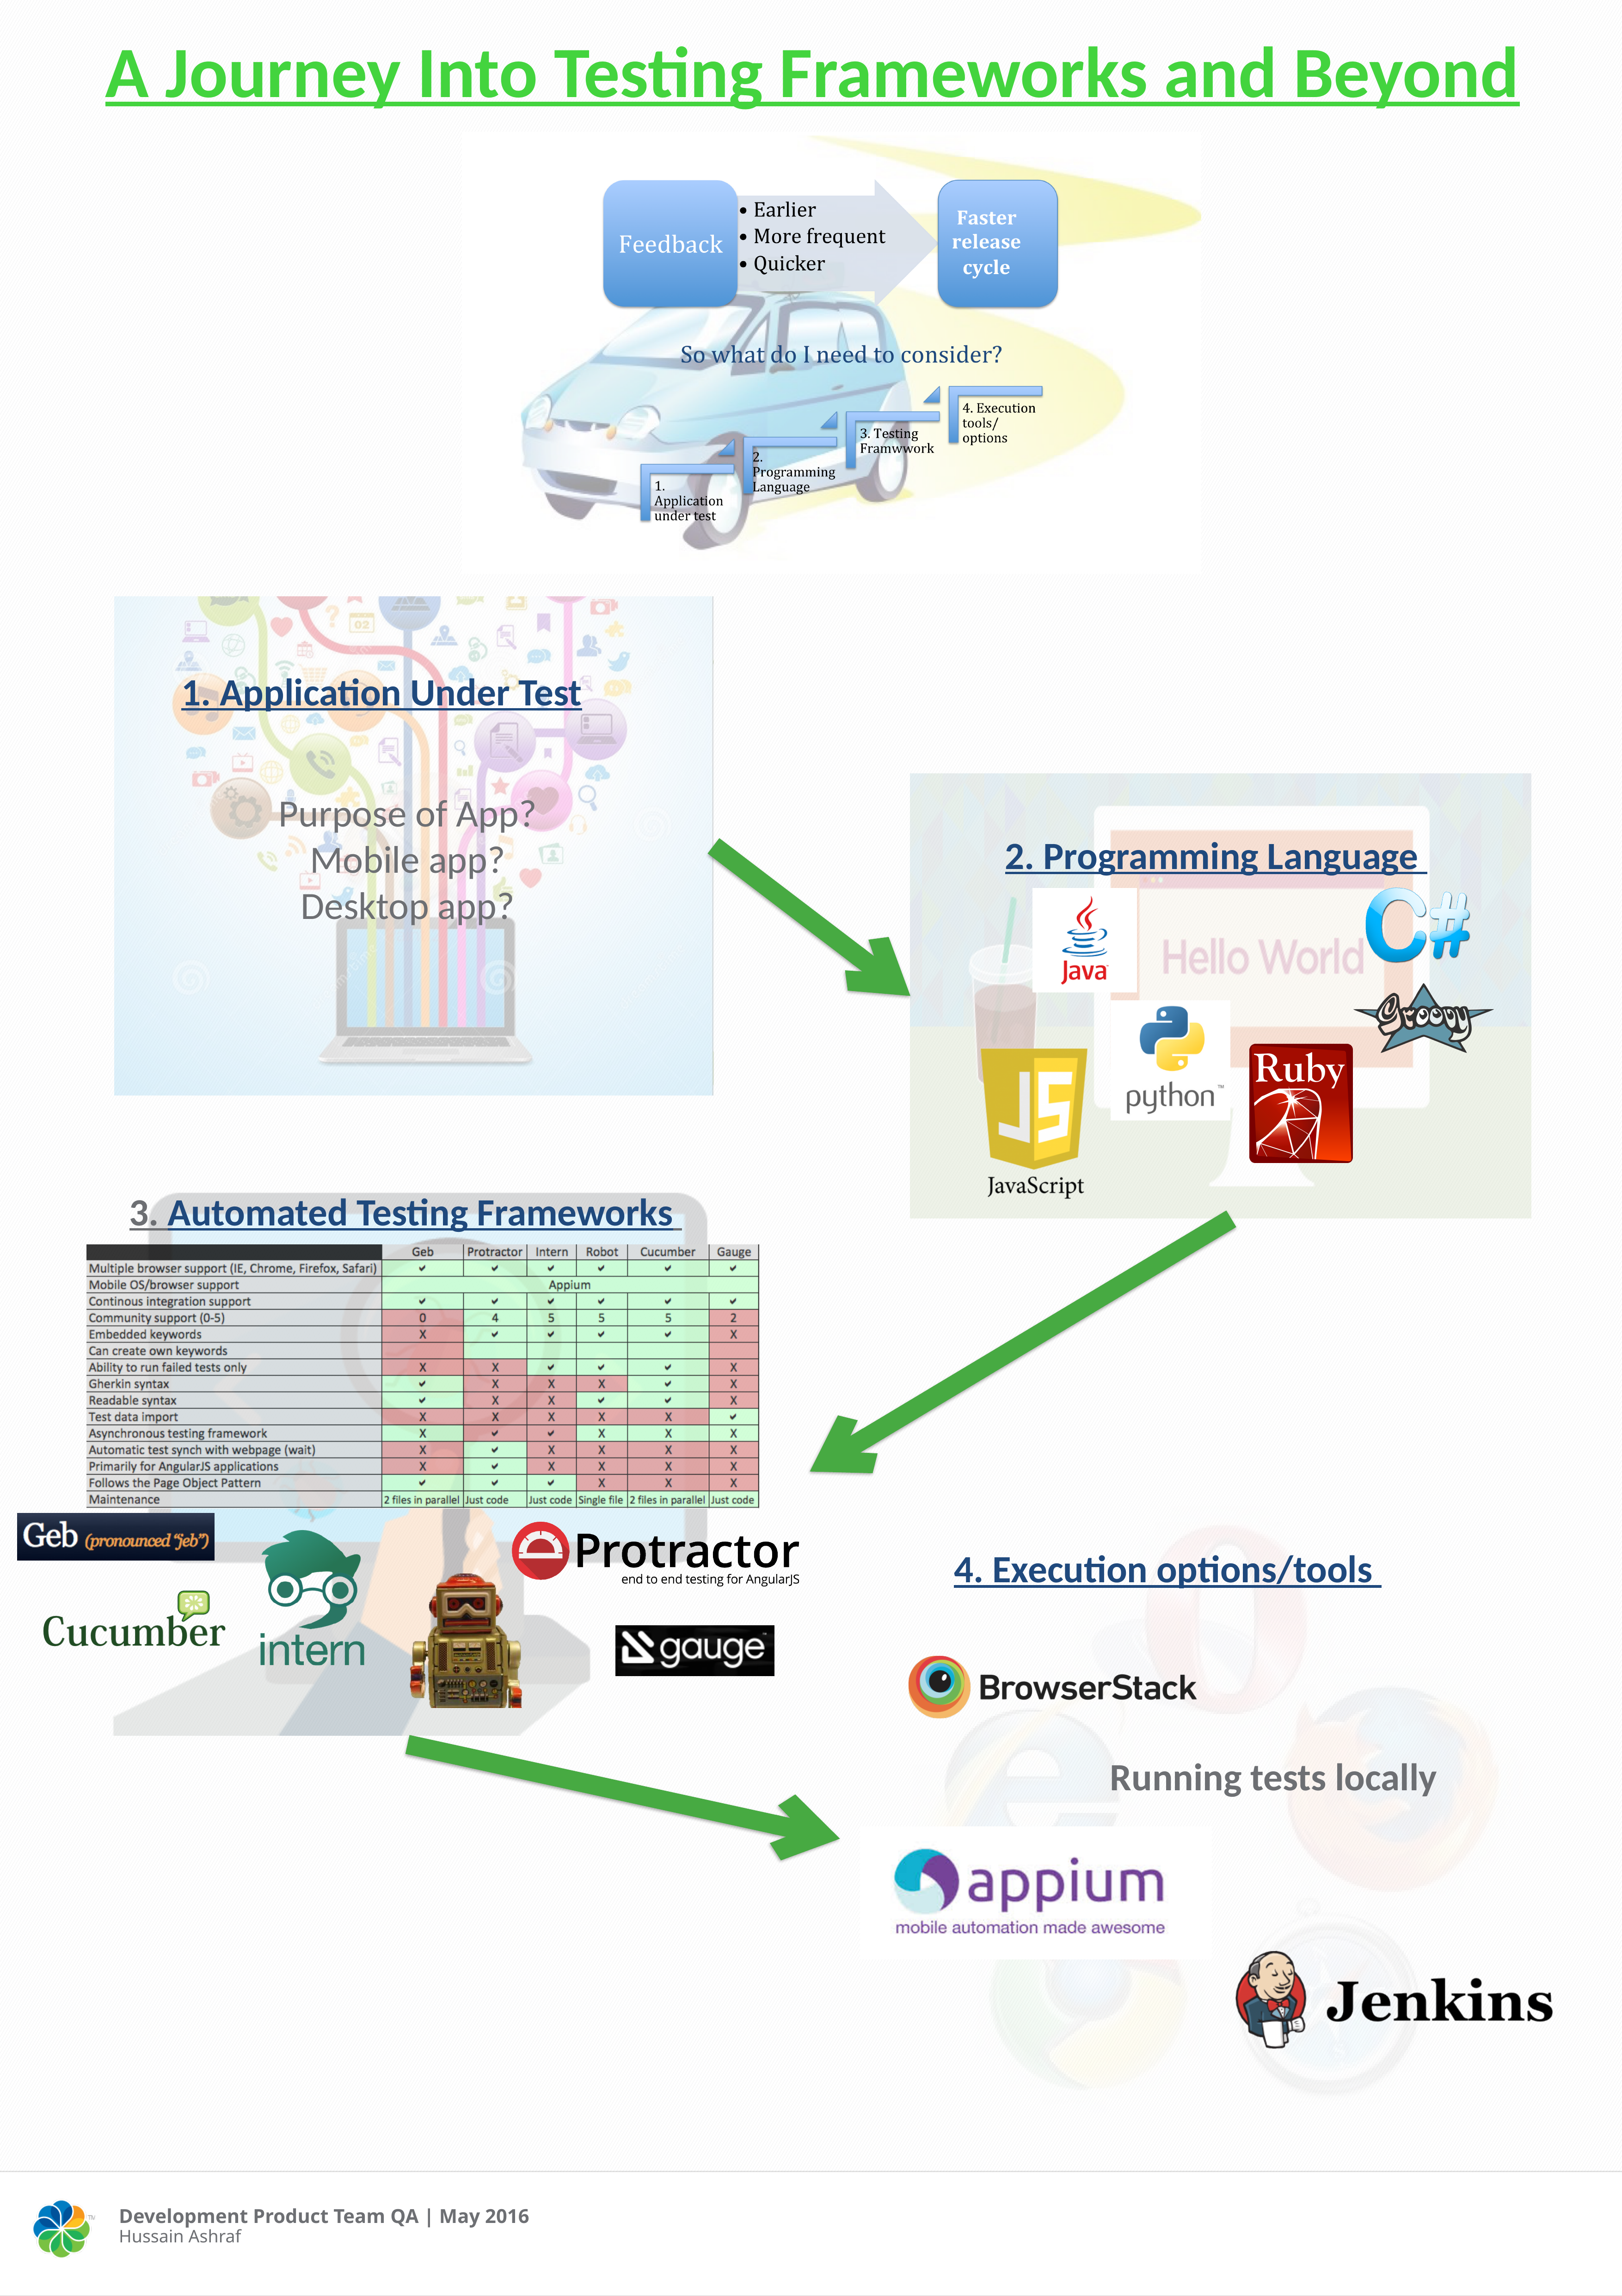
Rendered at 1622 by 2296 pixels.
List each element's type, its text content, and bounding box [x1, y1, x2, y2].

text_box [713, 845, 911, 996]
text_box A Journey Into Testing Frameworks and Beyond [98, 21, 1559, 115]
picture [32, 2198, 95, 2258]
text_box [462, 132, 1201, 574]
text_box [0, 2172, 1622, 2296]
text_box Development Product Team QA | May 2016 Hussain Ashraf [112, 2203, 910, 2254]
picture [114, 596, 714, 1096]
picture [860, 1506, 1556, 2113]
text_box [810, 1218, 1232, 1472]
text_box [407, 1744, 840, 1839]
picture [910, 773, 1532, 1218]
picture [0, 1175, 815, 1736]
